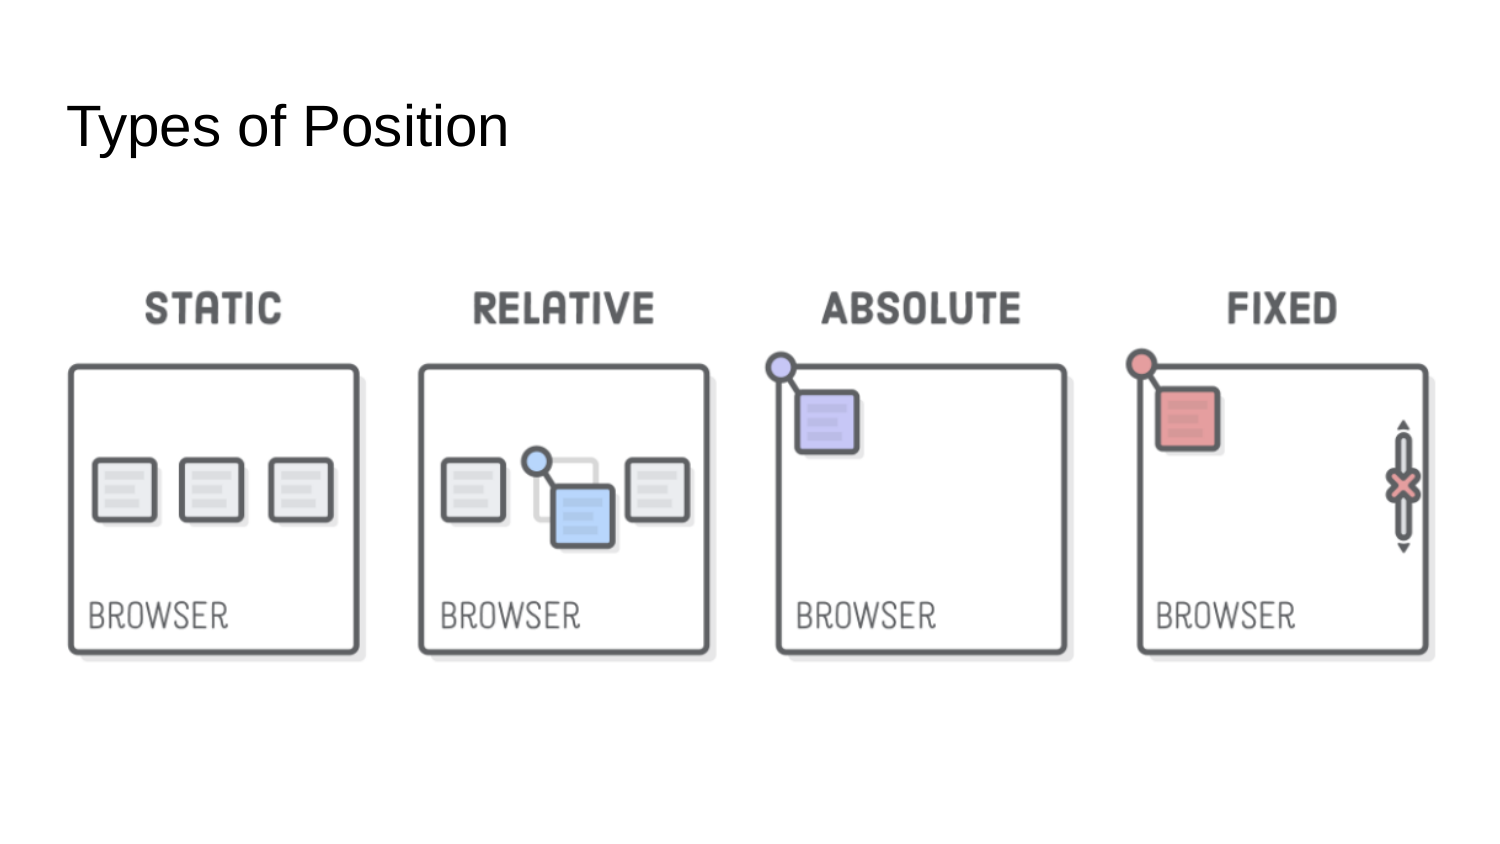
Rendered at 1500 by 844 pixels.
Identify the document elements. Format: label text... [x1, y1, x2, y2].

picture [50, 263, 1450, 675]
title Types of Position [51, 72, 1449, 167]
